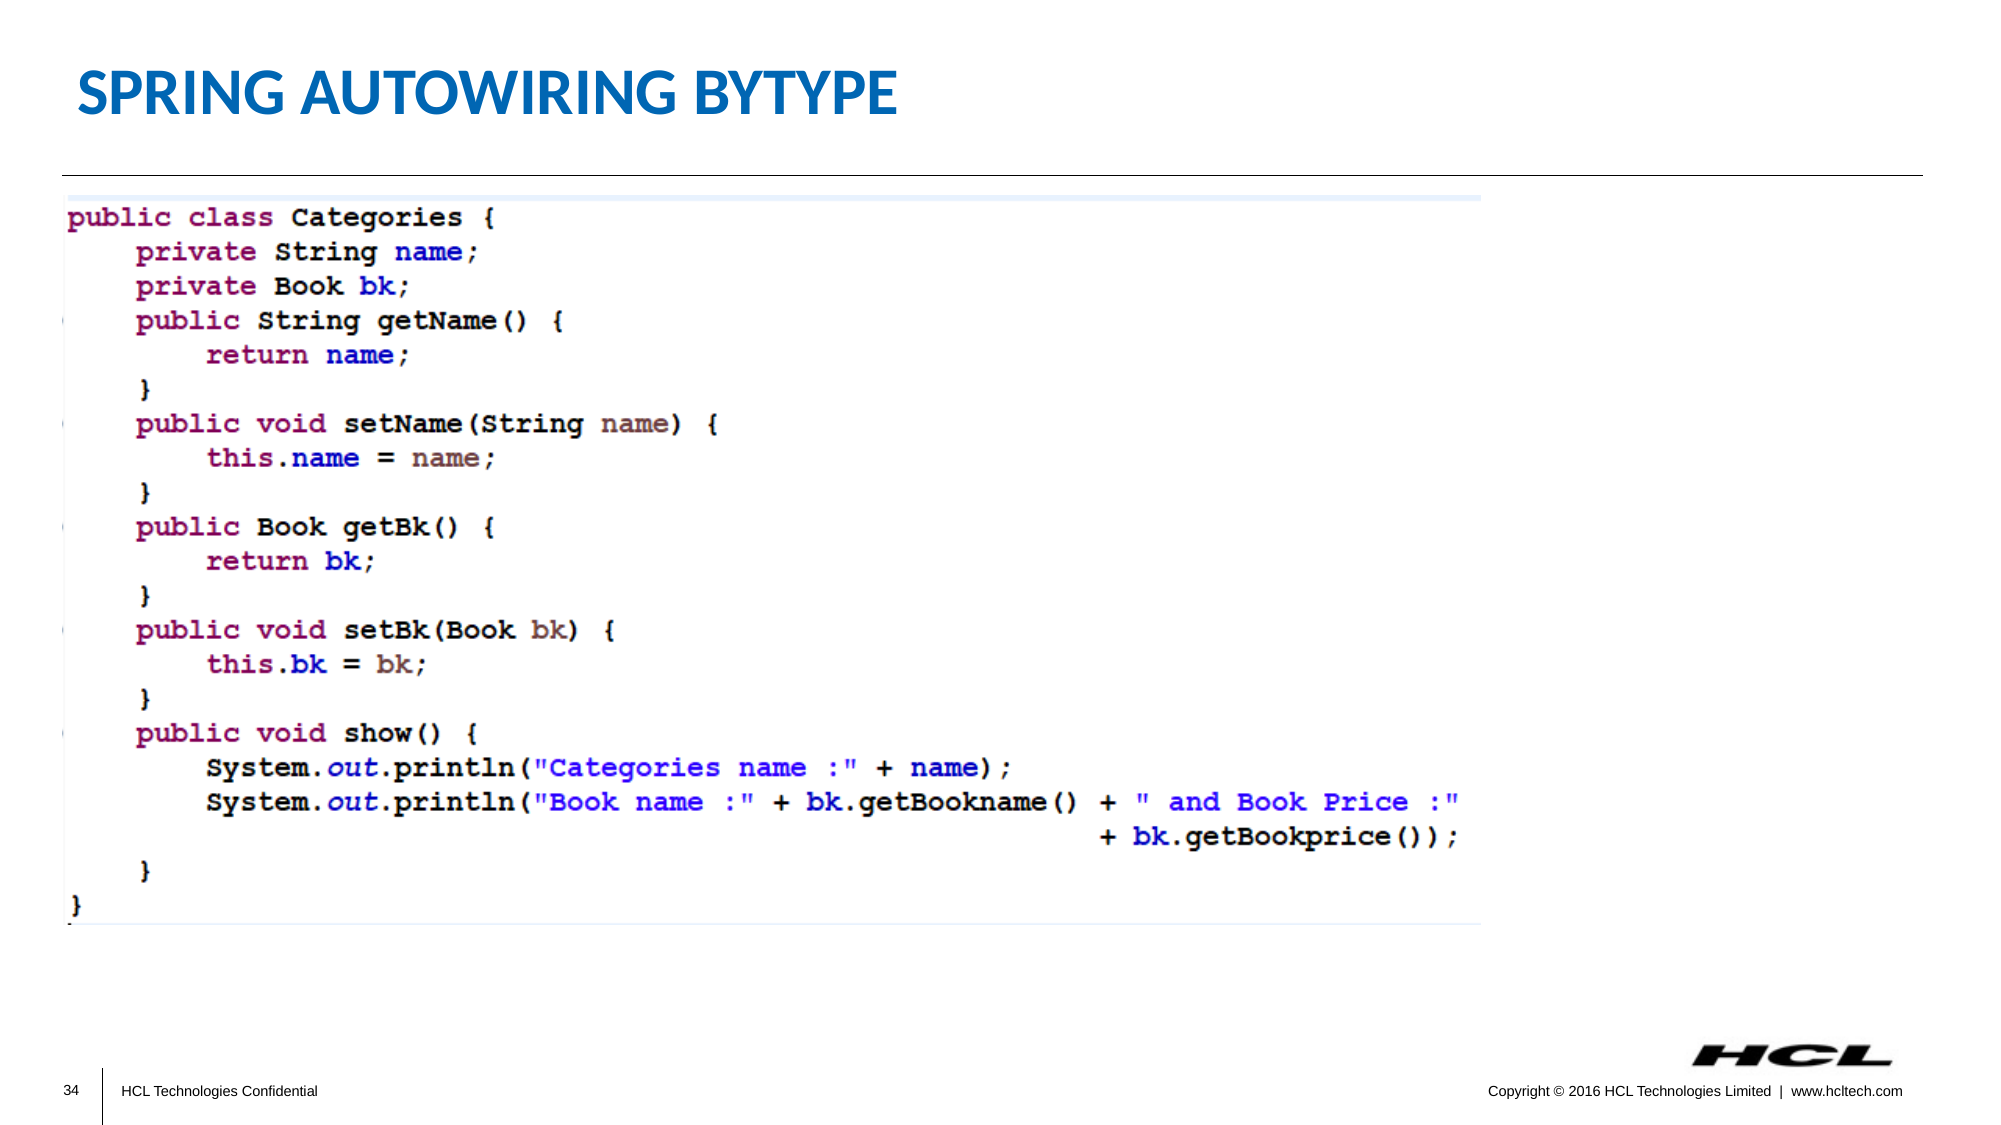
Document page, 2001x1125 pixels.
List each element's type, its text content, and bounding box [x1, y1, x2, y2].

picture [1660, 1024, 1924, 1080]
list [62, 195, 1481, 925]
title Spring Autowiring byType [62, 42, 1781, 144]
